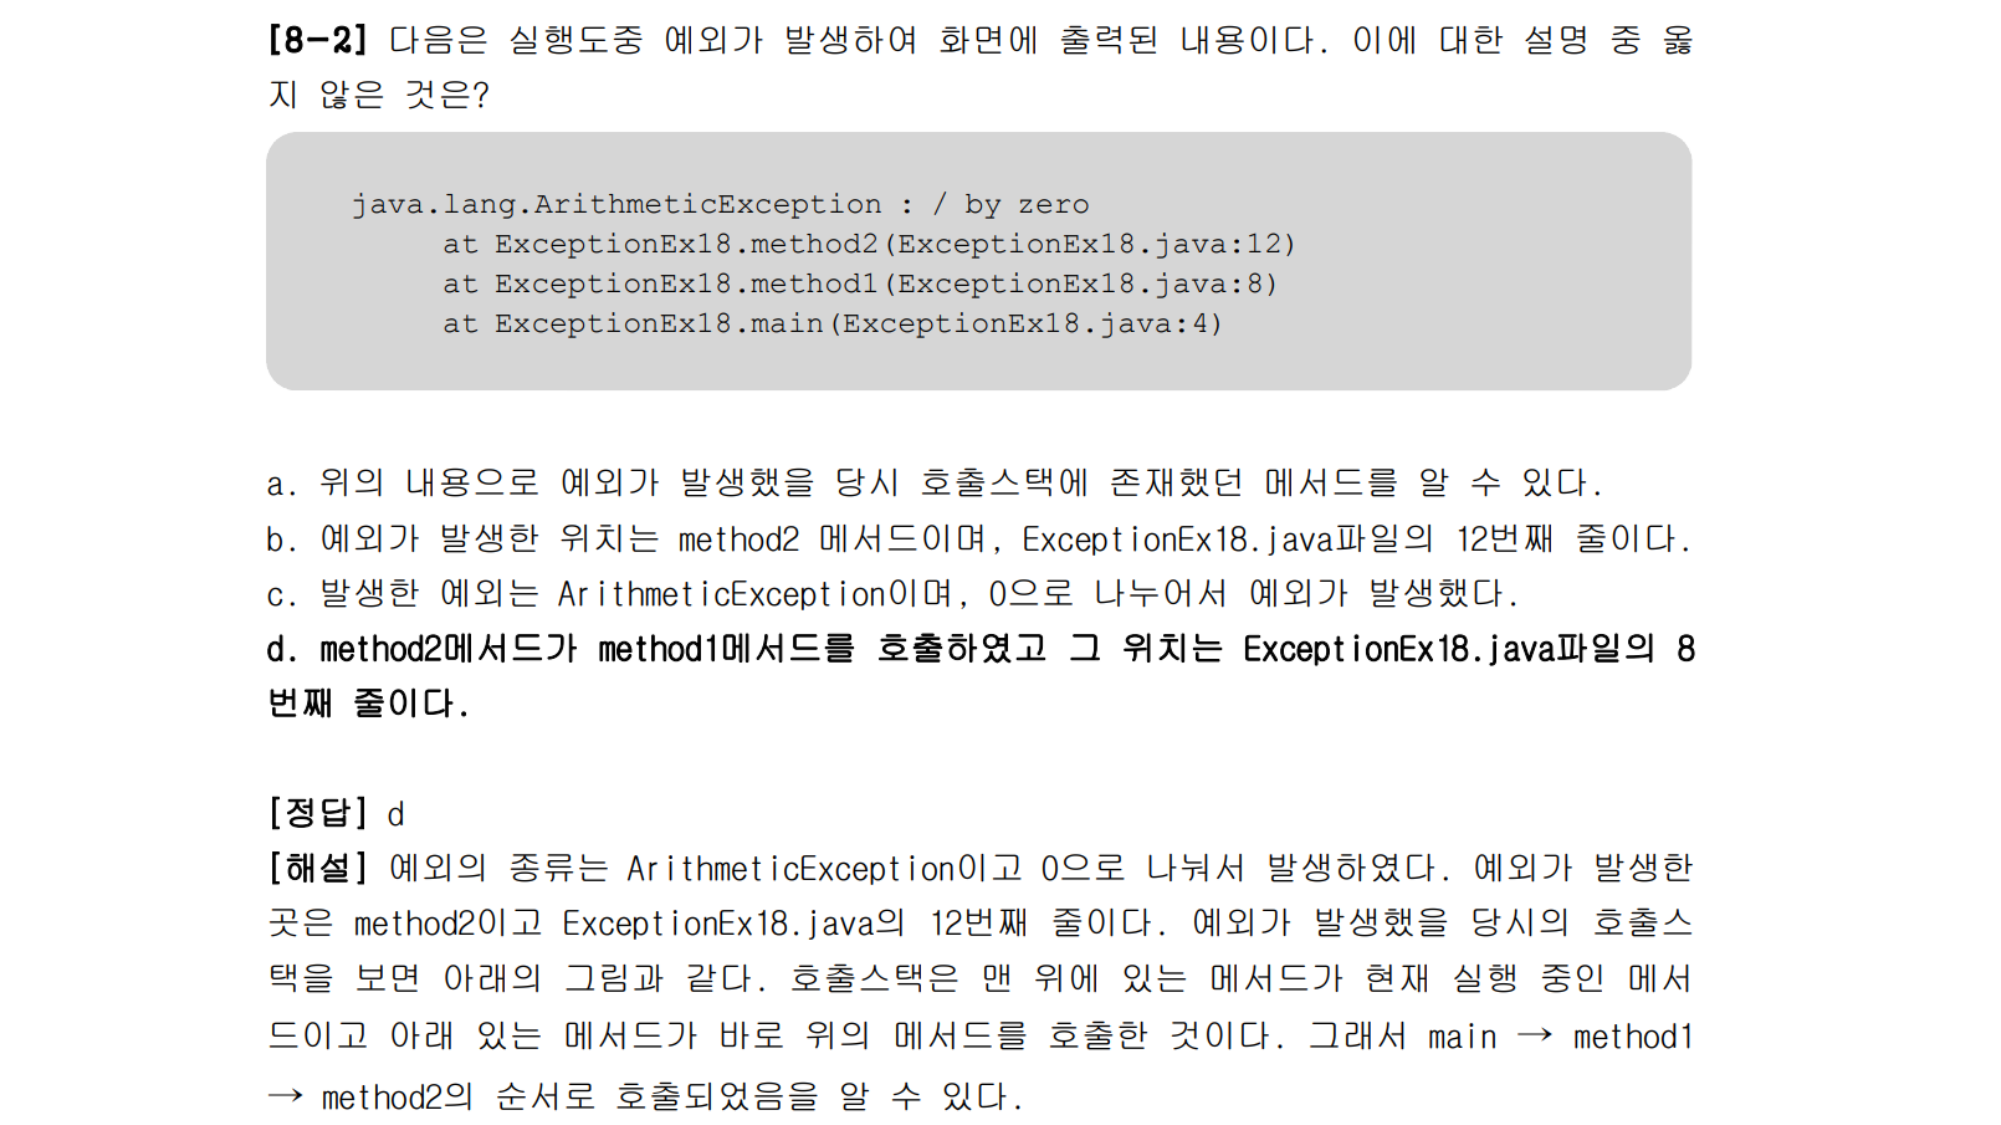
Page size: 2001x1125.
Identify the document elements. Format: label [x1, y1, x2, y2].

picture [250, 0, 1750, 1125]
